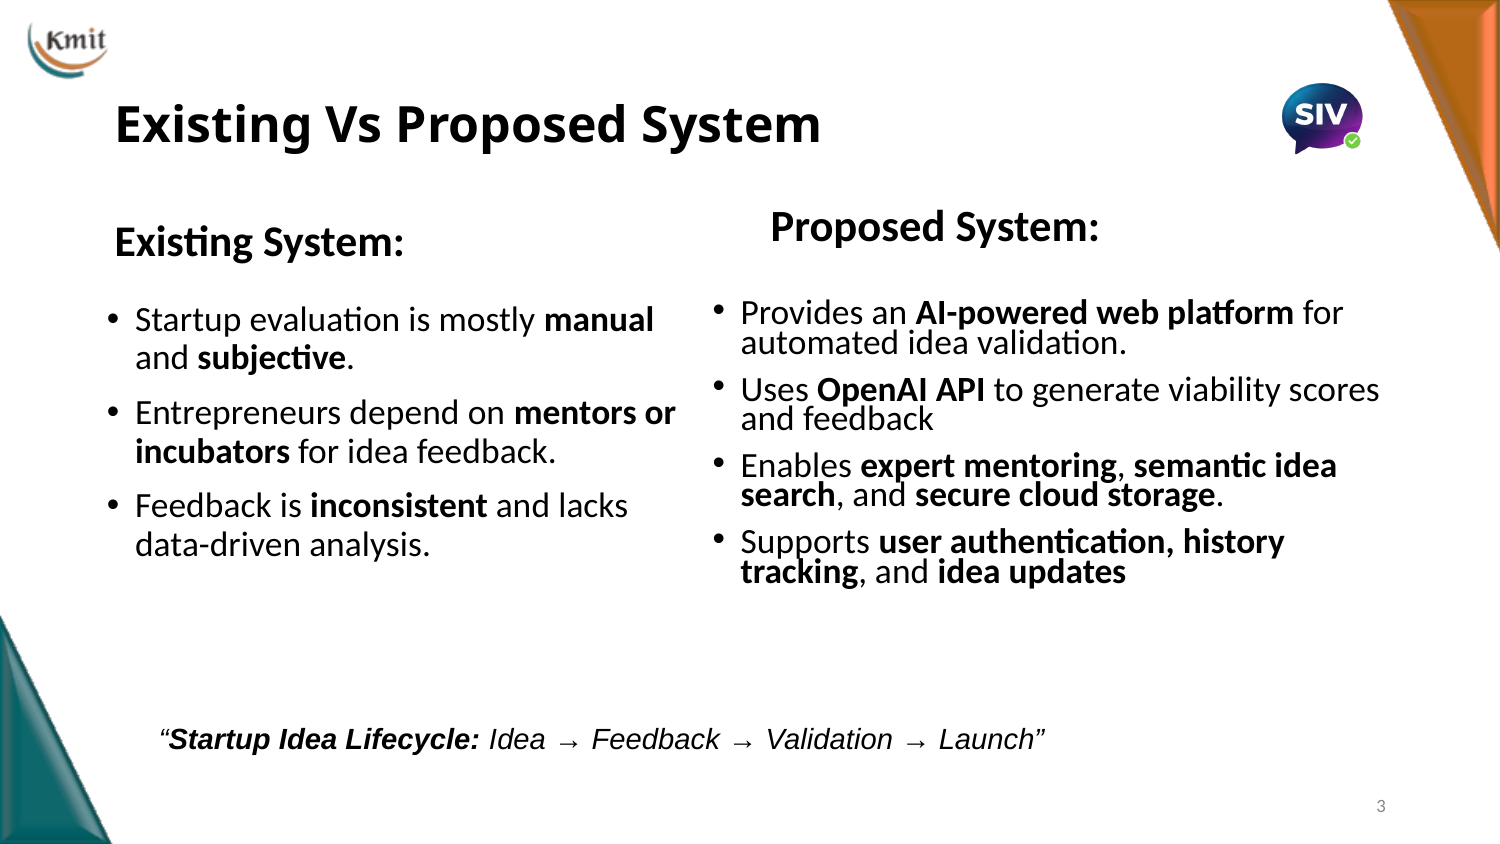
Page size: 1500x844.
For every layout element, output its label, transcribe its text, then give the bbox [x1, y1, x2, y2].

text_box “Startup Idea Lifecycle: Idea → Feedback → Validation → Launch” [143, 705, 1157, 771]
list Existing System: [103, 213, 710, 295]
picture [0, 0, 1500, 844]
list Proposed System: [759, 206, 1398, 295]
slide_number ‹#› [1059, 782, 1397, 827]
list Startup evaluation is mostly manual and subjective. Entrepreneurs depend on mentors or incubators for idea feedback. Feedback is inconsistent and lacks data-driven analysis. [94, 295, 700, 749]
list Provides an AI-powered web platform for automated idea validation. Uses OpenAI API to generate viability scores and feedback Enables expert mentoring, semantic idea search, and secure cloud storage. Supports user authentication, history tracking, and idea updates [700, 295, 1398, 730]
title Existing Vs Proposed System [103, 44, 1398, 208]
